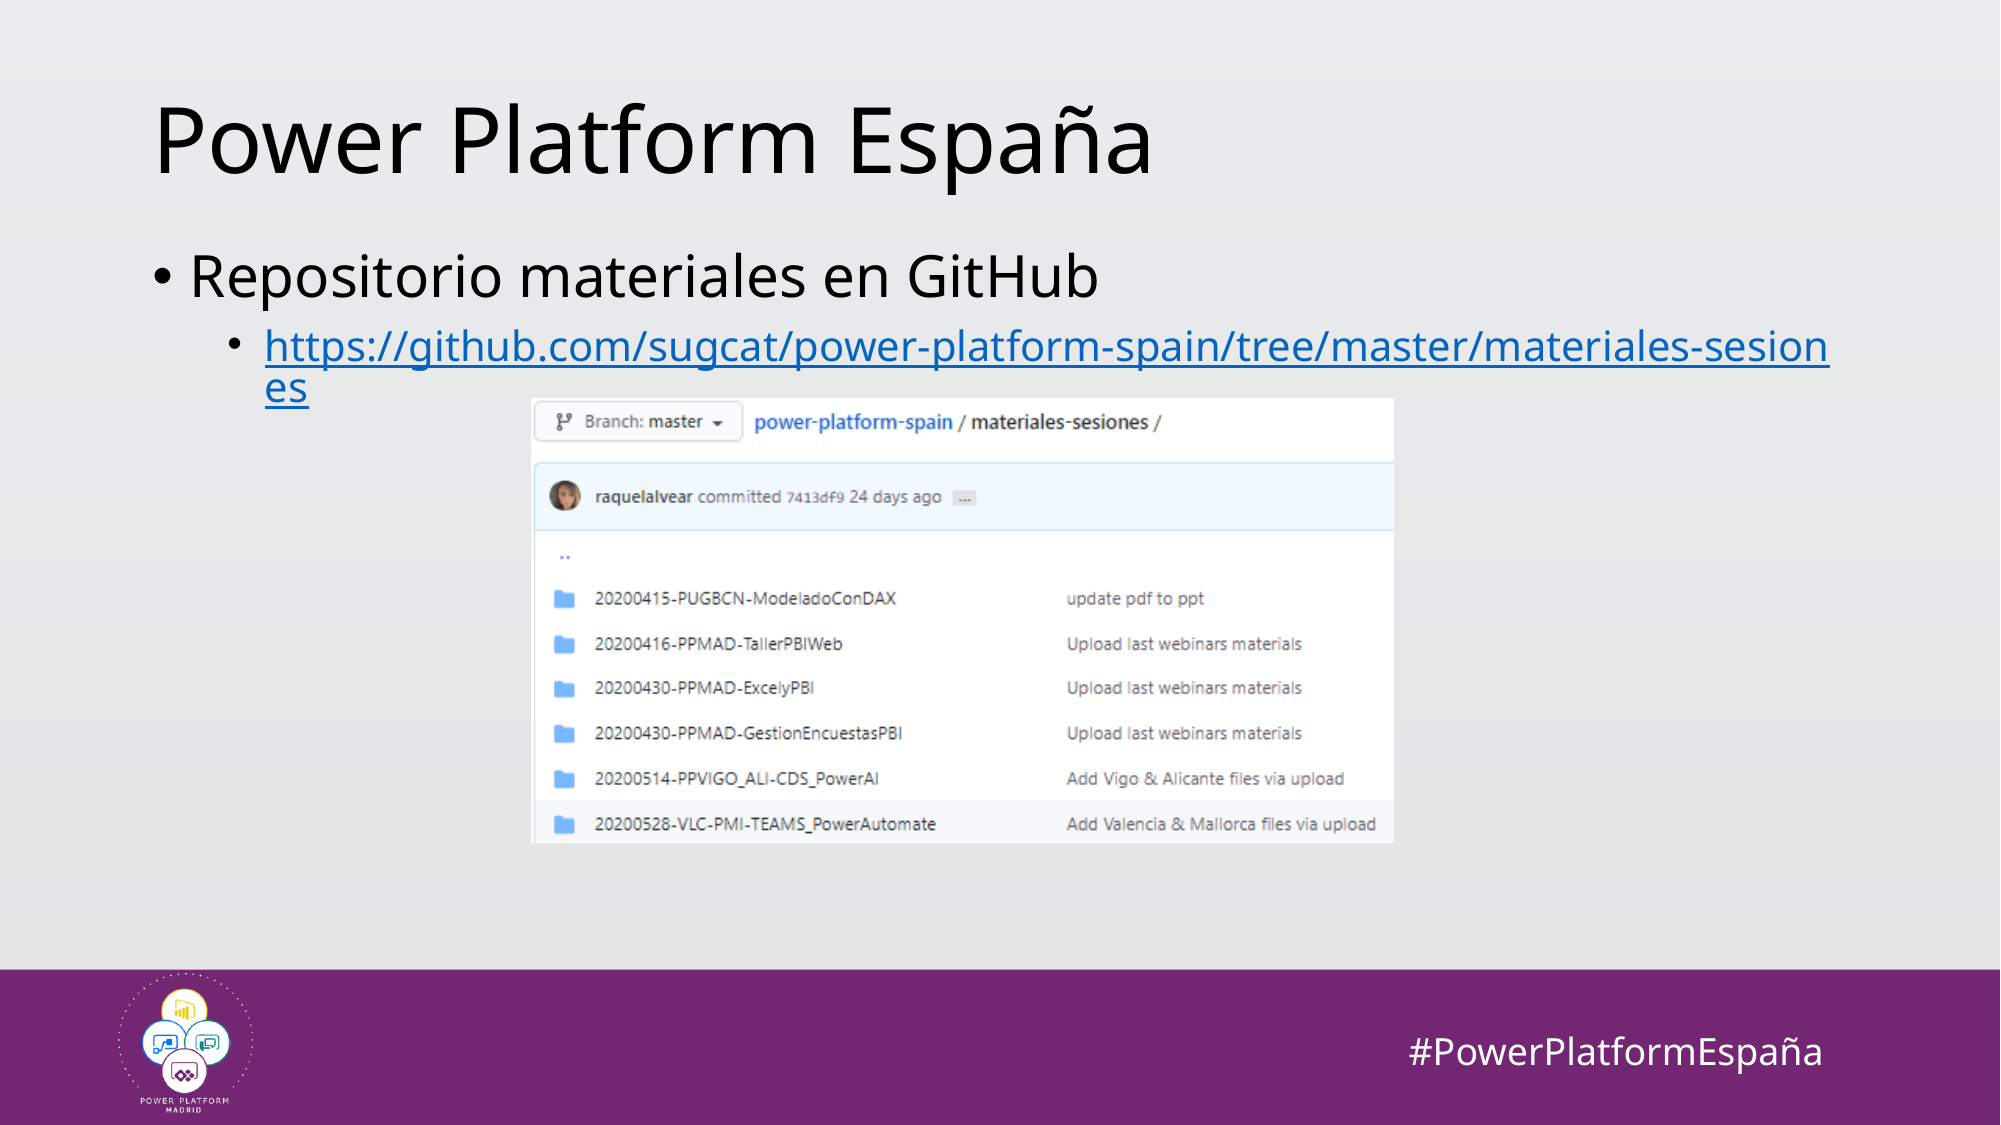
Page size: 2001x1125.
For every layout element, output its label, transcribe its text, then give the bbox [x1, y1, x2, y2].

picture [531, 398, 1394, 843]
title Power Platform España [137, 59, 1863, 229]
picture [118, 973, 253, 1114]
list Repositorio materiales en GitHub https://github.com/sugcat/power-platform-spain/tree/master/materiales-sesiones [137, 239, 1863, 954]
